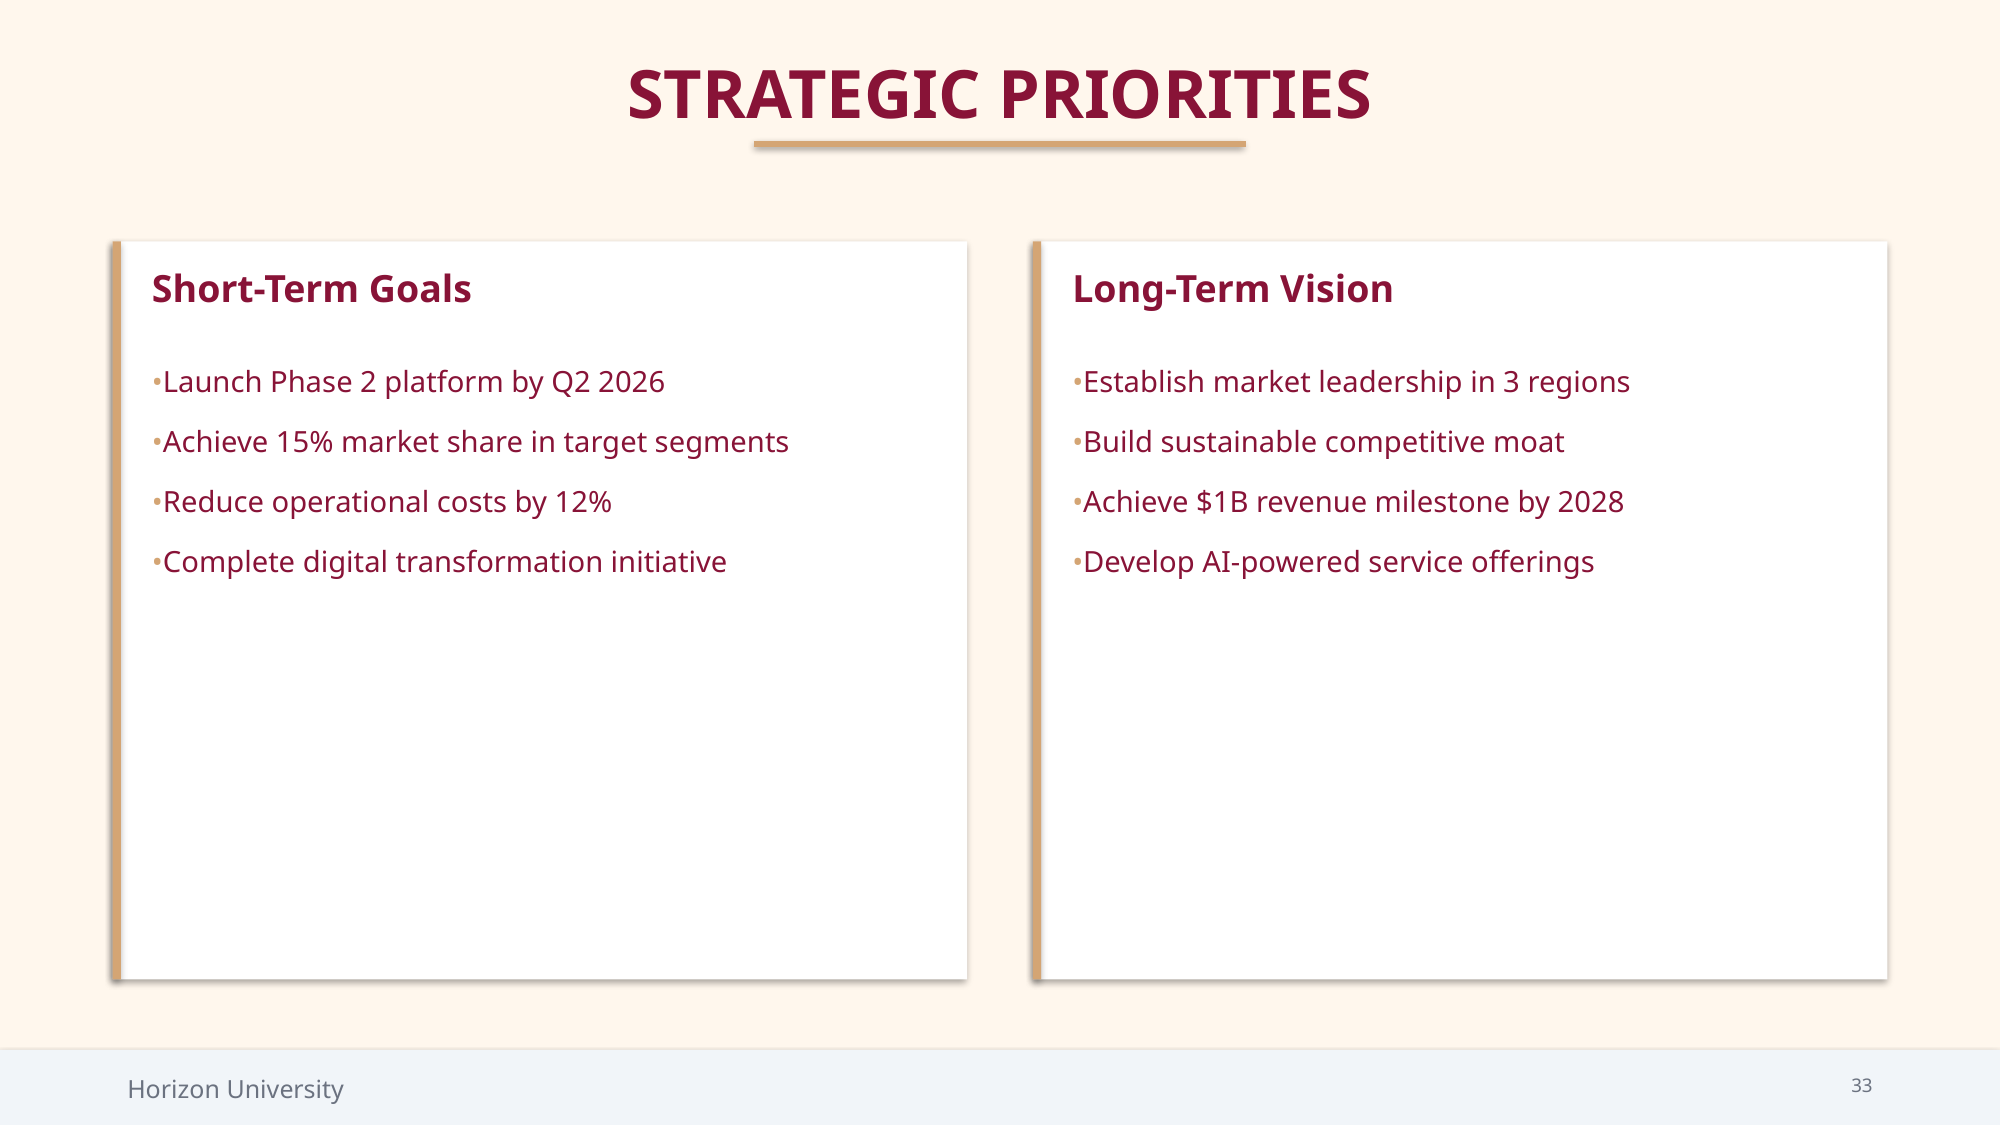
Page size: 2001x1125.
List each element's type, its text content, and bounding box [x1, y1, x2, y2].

text_box [0, 0, 2000, 1049]
text_box [1032, 241, 1042, 980]
text_box [112, 241, 122, 980]
text_box [1043, 241, 1888, 980]
text_box STRATEGIC PRIORITIES [112, 44, 1888, 140]
text_box [123, 241, 968, 980]
text_box Long-Term Vision [1057, 257, 1863, 318]
text_box 33 [1821, 1066, 1888, 1104]
text_box Horizon University [112, 1066, 605, 1112]
text_box Short-Term Goals [137, 257, 943, 318]
text_box Establish market leadership in 3 regions Build sustainable competitive moat Achieve $1B revenue milestone by 2028 Develop AI-powered service offerings [1057, 356, 1863, 586]
text_box Launch Phase 2 platform by Q2 2026 Achieve 15% market share in target segments Reduce operational costs by 12% Complete digital transformation initiative [137, 356, 943, 586]
text_box [0, 1049, 2000, 1125]
